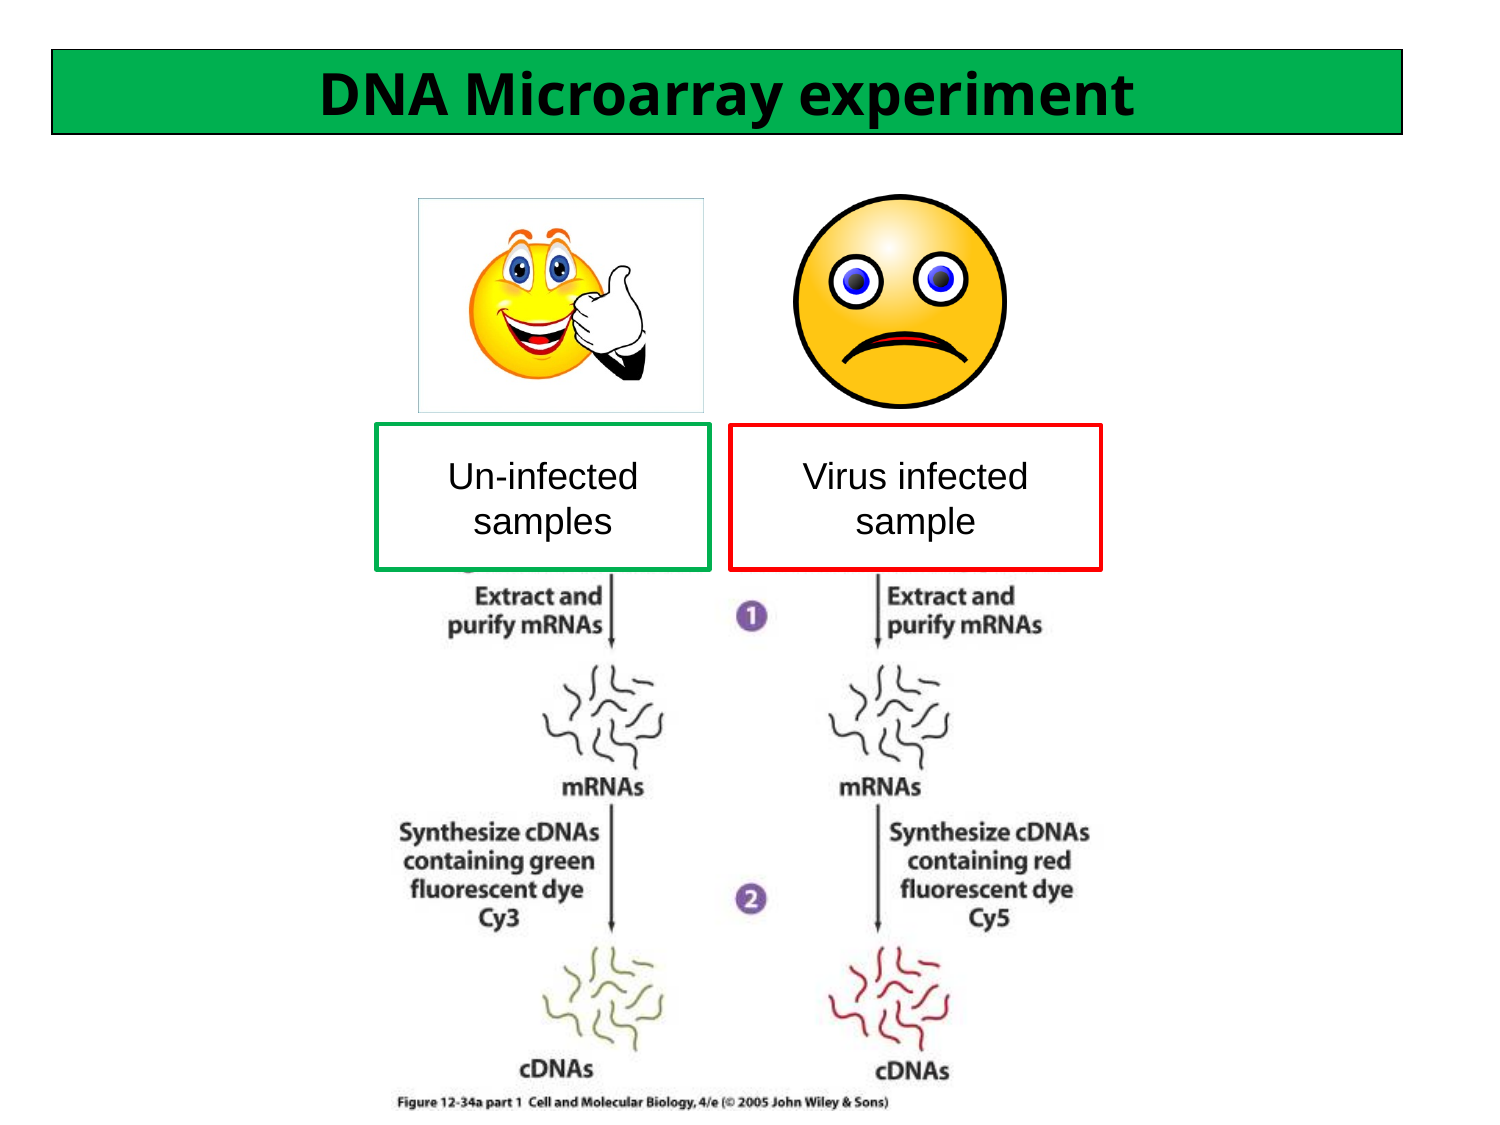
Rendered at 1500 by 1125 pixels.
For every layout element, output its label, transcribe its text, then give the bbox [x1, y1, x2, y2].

text_box DNA Microarray experiment [52, 49, 1403, 135]
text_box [376, 194, 1105, 1111]
text_box [766, 48, 1425, 109]
